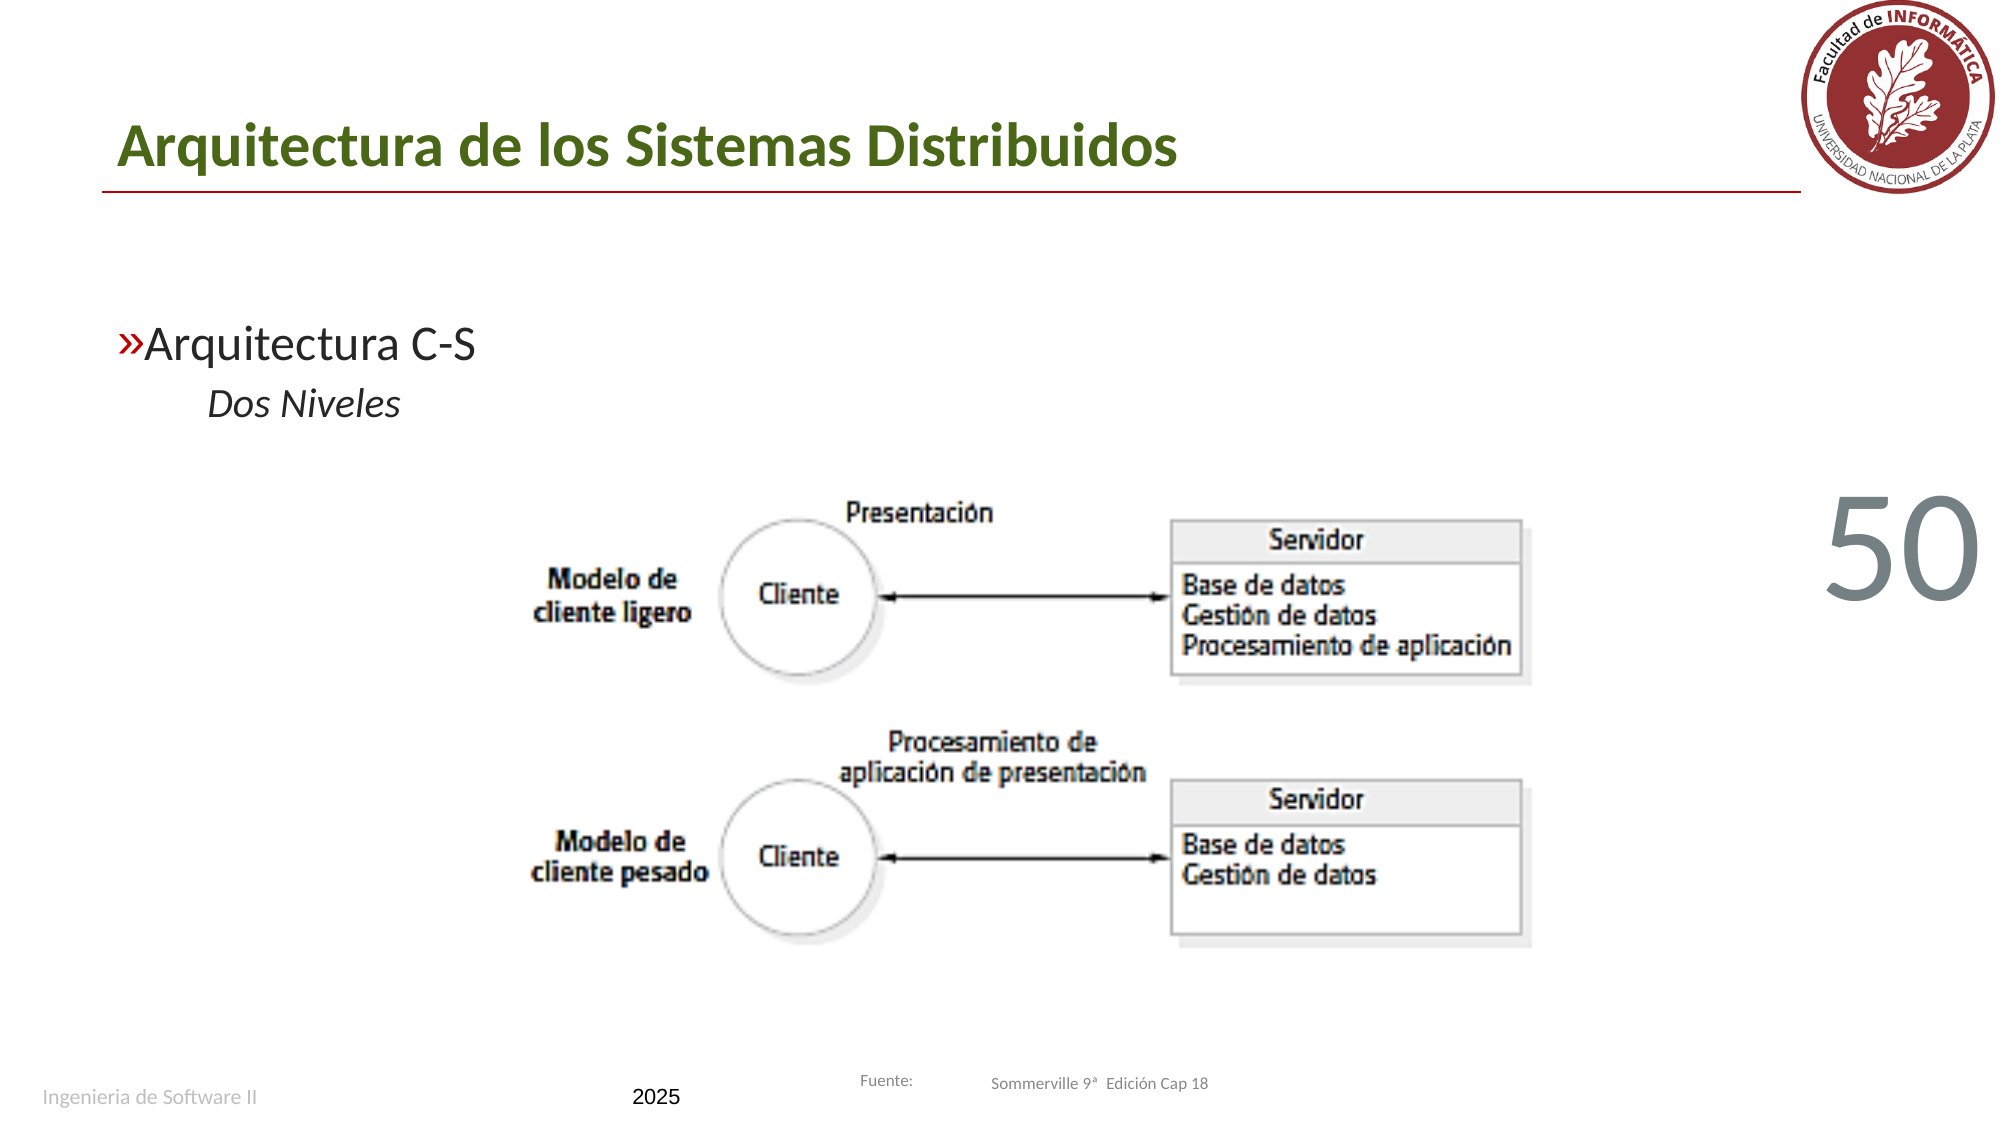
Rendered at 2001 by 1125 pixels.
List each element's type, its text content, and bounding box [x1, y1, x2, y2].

footer Ingenieria de Software II [27, 1075, 382, 1111]
list Arquitectura C-S Dos Niveles [102, 312, 1709, 1047]
title Arquitectura de los Sistemas Distribuidos [102, 54, 1790, 240]
picture [1801, 0, 2000, 195]
slide_number 50 [1709, 467, 1998, 640]
list Sommerville 9ª Edición Cap 18 [976, 1067, 1332, 1118]
picture [469, 466, 1608, 982]
